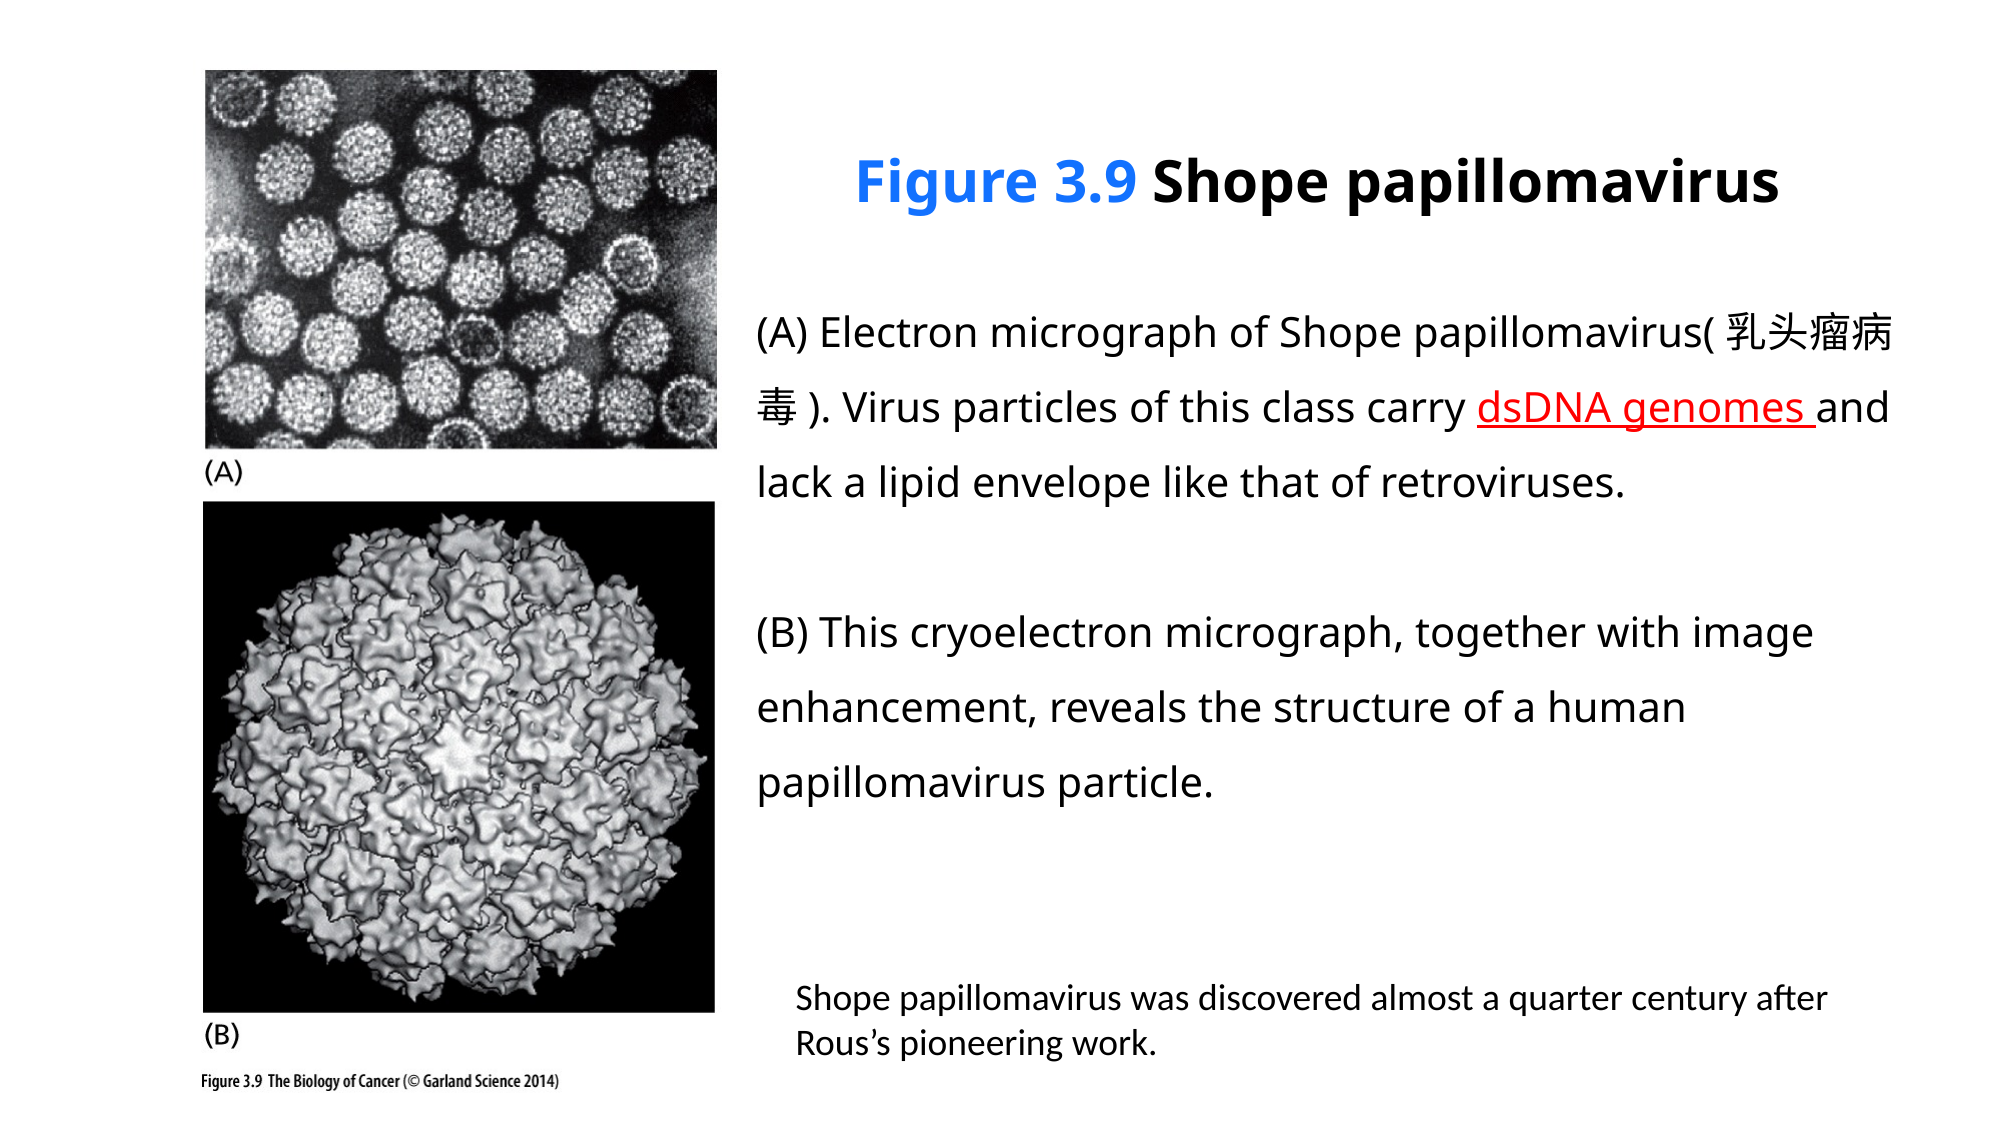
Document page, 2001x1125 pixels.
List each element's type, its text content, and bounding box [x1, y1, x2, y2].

text_box (A) Electron micrograph of Shope papillomavirus(乳头瘤病毒). Virus particles of this class carry dsDNA genomes and lack a lipid envelope like that of retroviruses. (B) This cryoelectron micrograph, together with image enhancement, reveals the structure of a human papillomavirus particle. [741, 273, 1958, 813]
picture [193, 60, 727, 1095]
text_box Shope papillomavirus was discovered almost a quarter century after Rous’s pioneering work. [780, 965, 1878, 1070]
text_box Figure 3.9 Shope papillomavirus [839, 136, 1796, 222]
